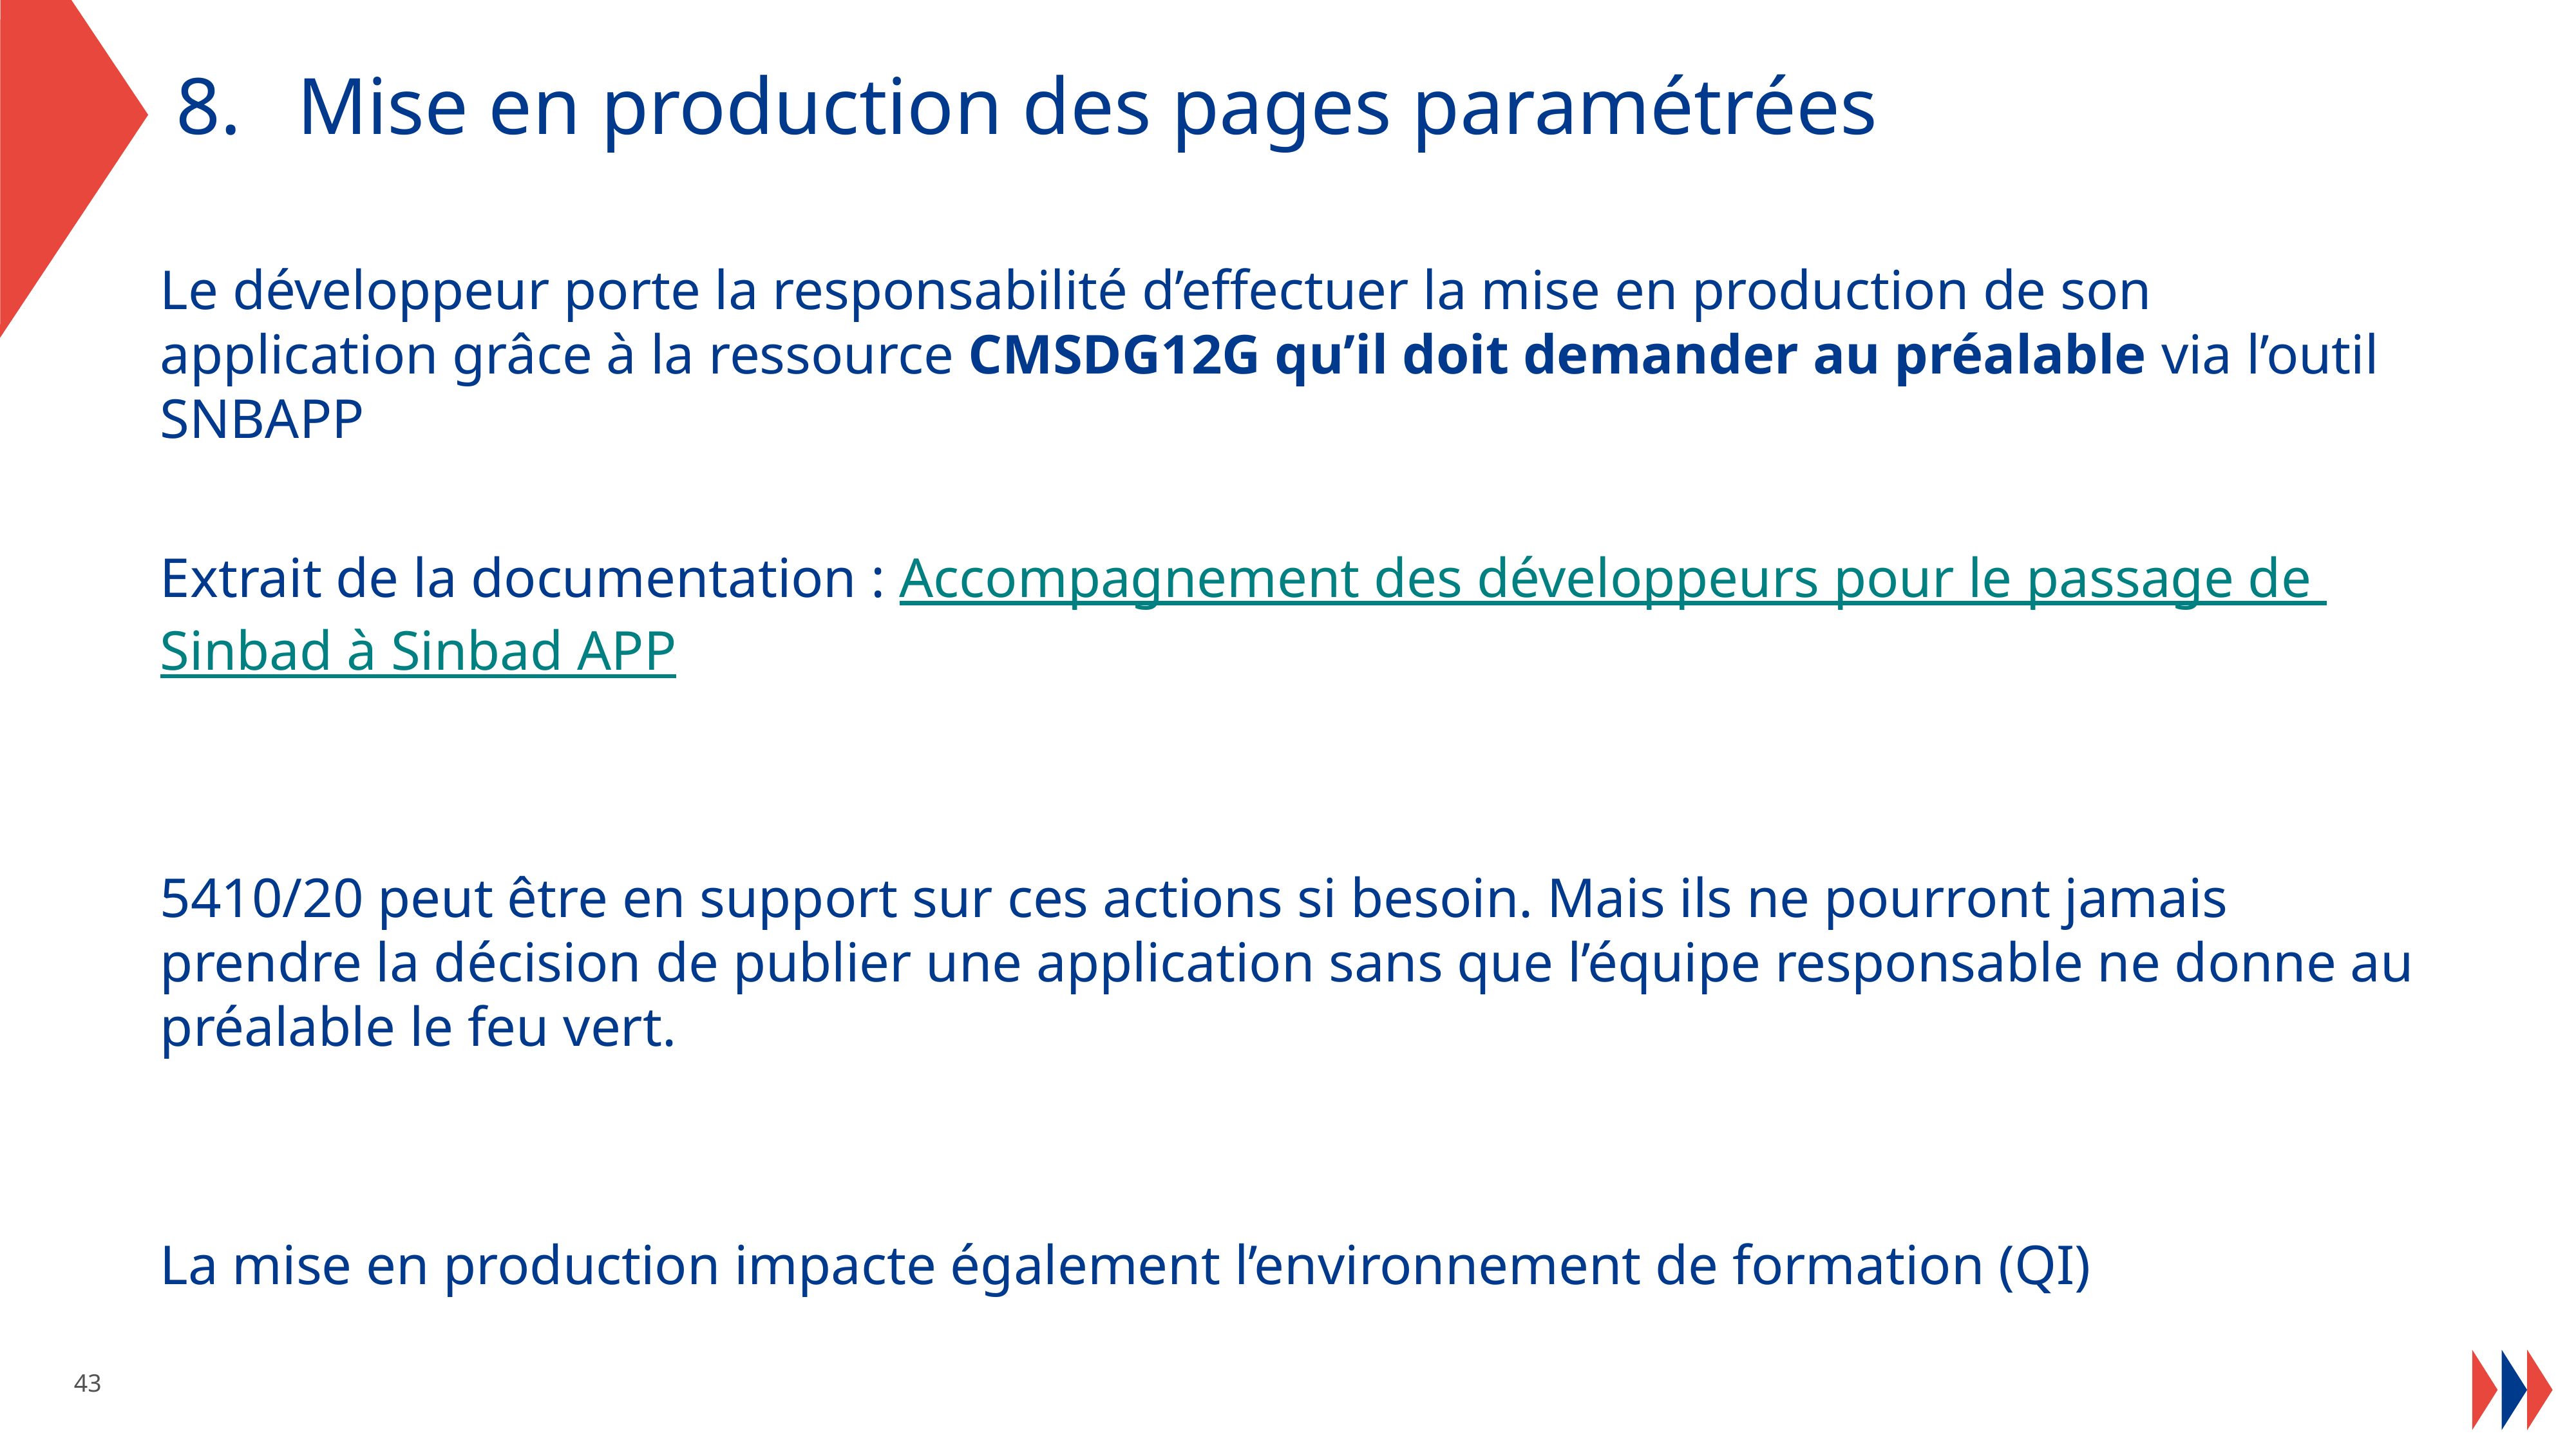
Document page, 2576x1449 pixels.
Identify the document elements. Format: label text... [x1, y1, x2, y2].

list Le développeur porte la responsabilité d’effectuer la mise en production de son application grâce à la ressource CMSDG12G qu’il doit demander au préalable via l’outil SNBAPP Extrait de la documentation : Accompagnement des développeurs pour le passage de Sinbad à Sinbad APP 5410/20 peut être en support sur ces actions si besoin. Mais ils ne pourront jamais prendre la décision de publier une application sans que l’équipe responsable ne donne au préalable le feu vert. La mise en production impacte également l’environnement de formation (QI) [150, 251, 2448, 1331]
text_box Mise en production des pages paramétrées [166, 41, 2576, 178]
slide_number 43 [37, 1353, 138, 1415]
